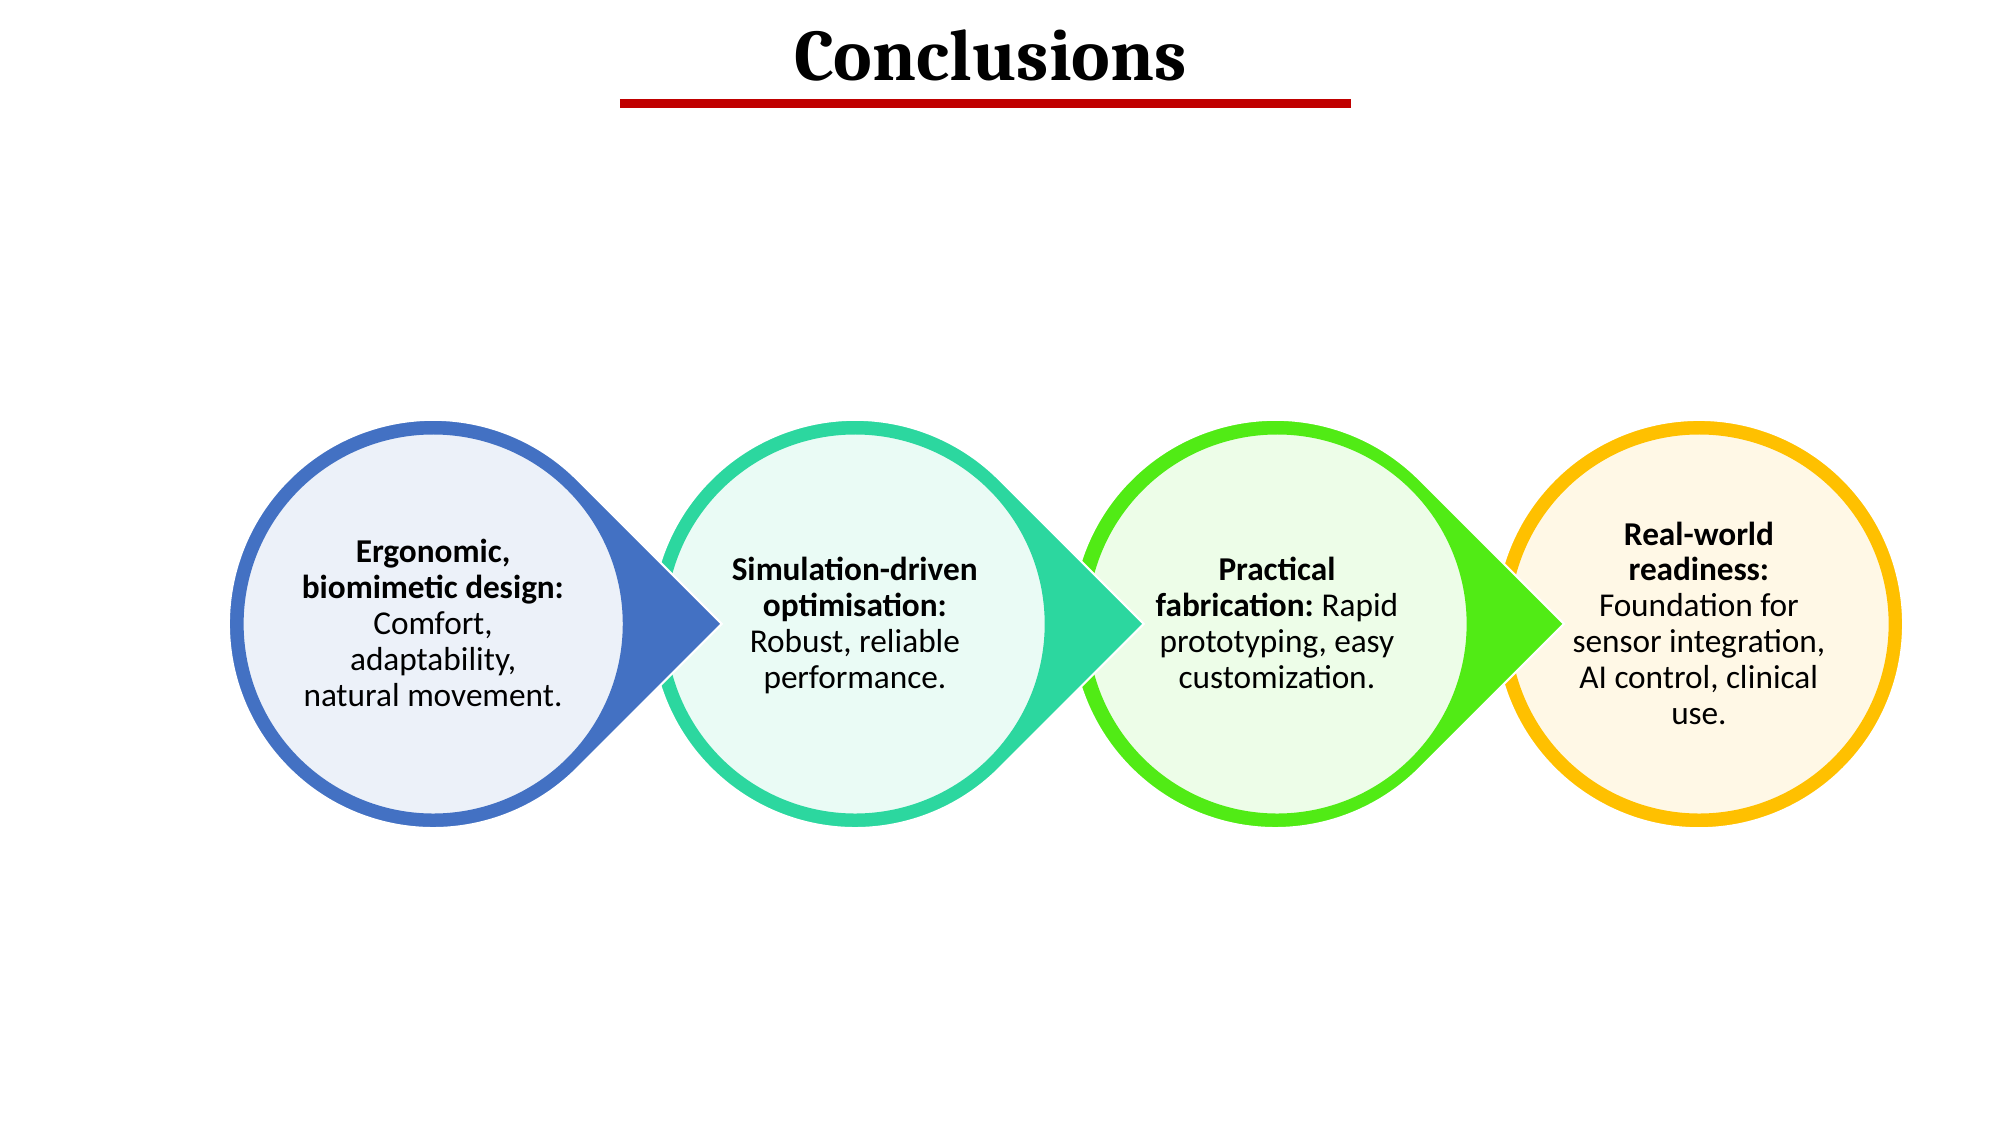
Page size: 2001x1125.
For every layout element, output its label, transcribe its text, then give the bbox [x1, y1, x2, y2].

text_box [144, 334, 1904, 913]
text_box Conclusions [764, 0, 1218, 99]
